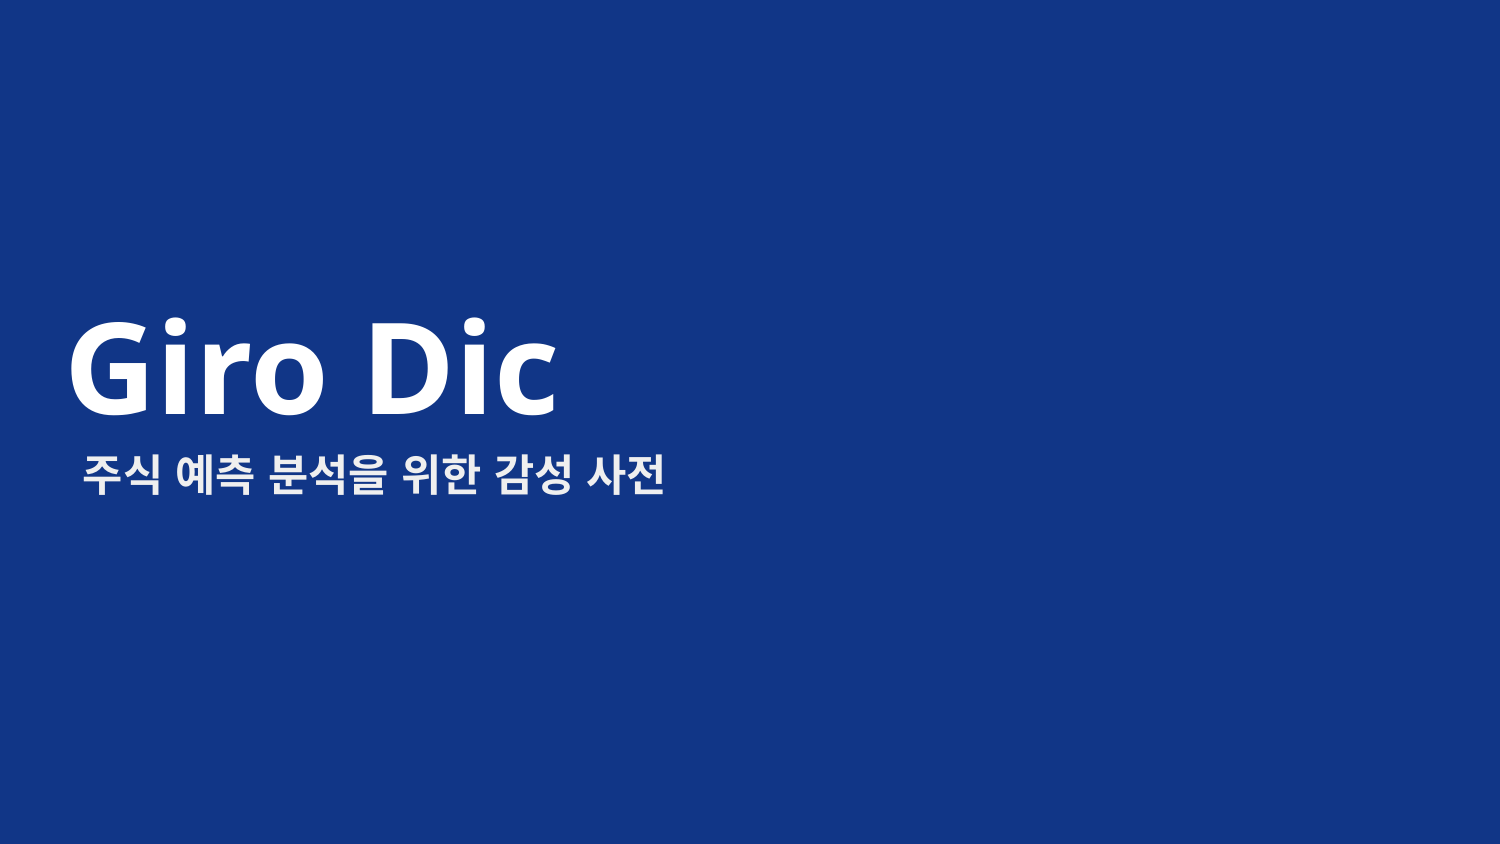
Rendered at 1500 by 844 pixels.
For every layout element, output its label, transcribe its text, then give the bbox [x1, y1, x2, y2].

title 주식 예측 분석을 위한 감성 사전 [67, 421, 1025, 527]
title Giro Dic [49, 72, 1075, 655]
